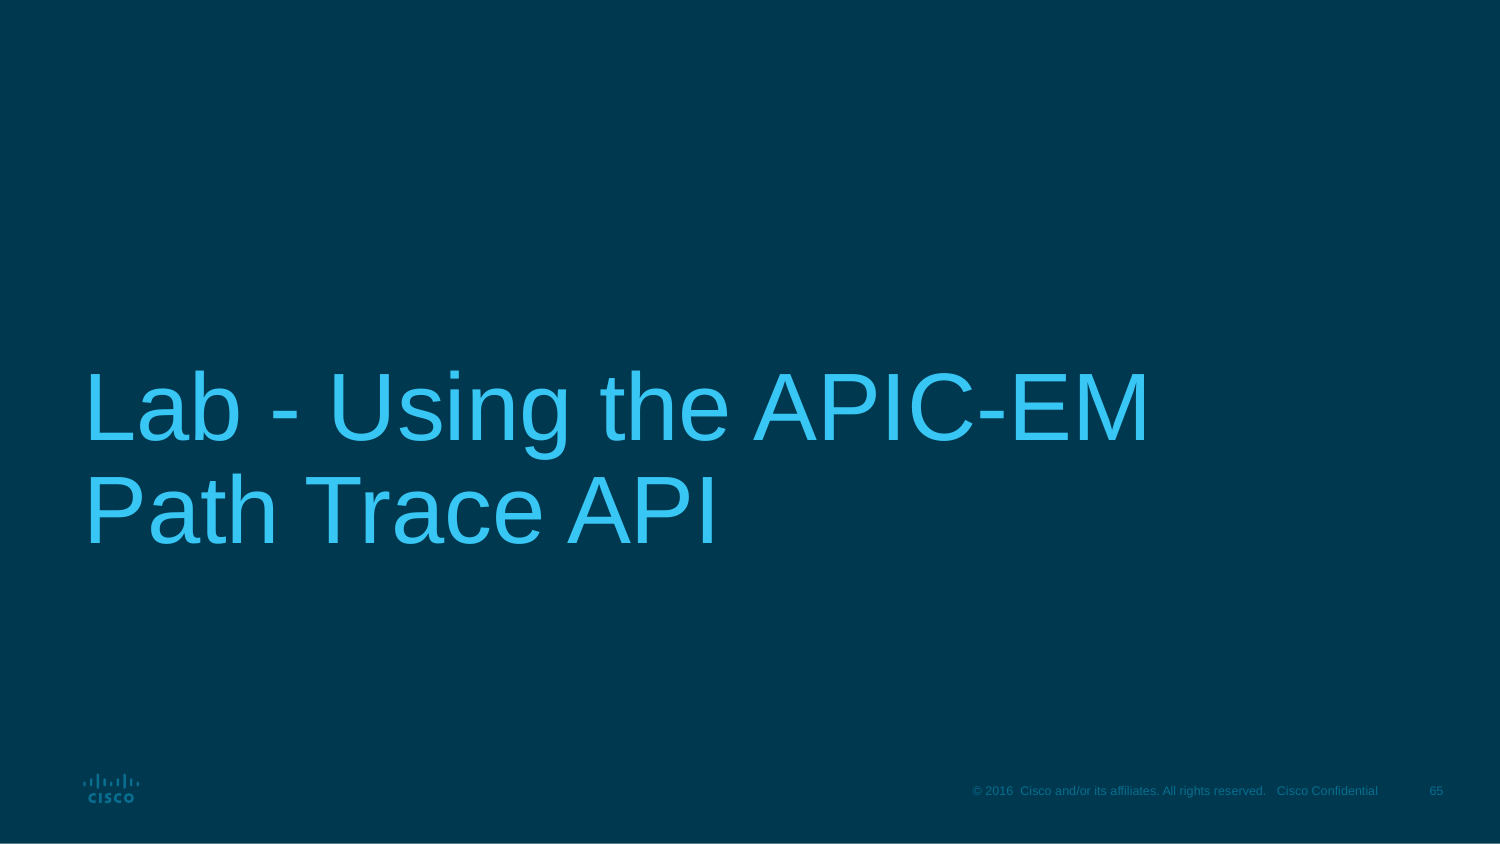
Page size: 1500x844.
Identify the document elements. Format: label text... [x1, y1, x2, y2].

title Lab - Using the APIC-EM Path Trace API [68, 150, 1315, 572]
